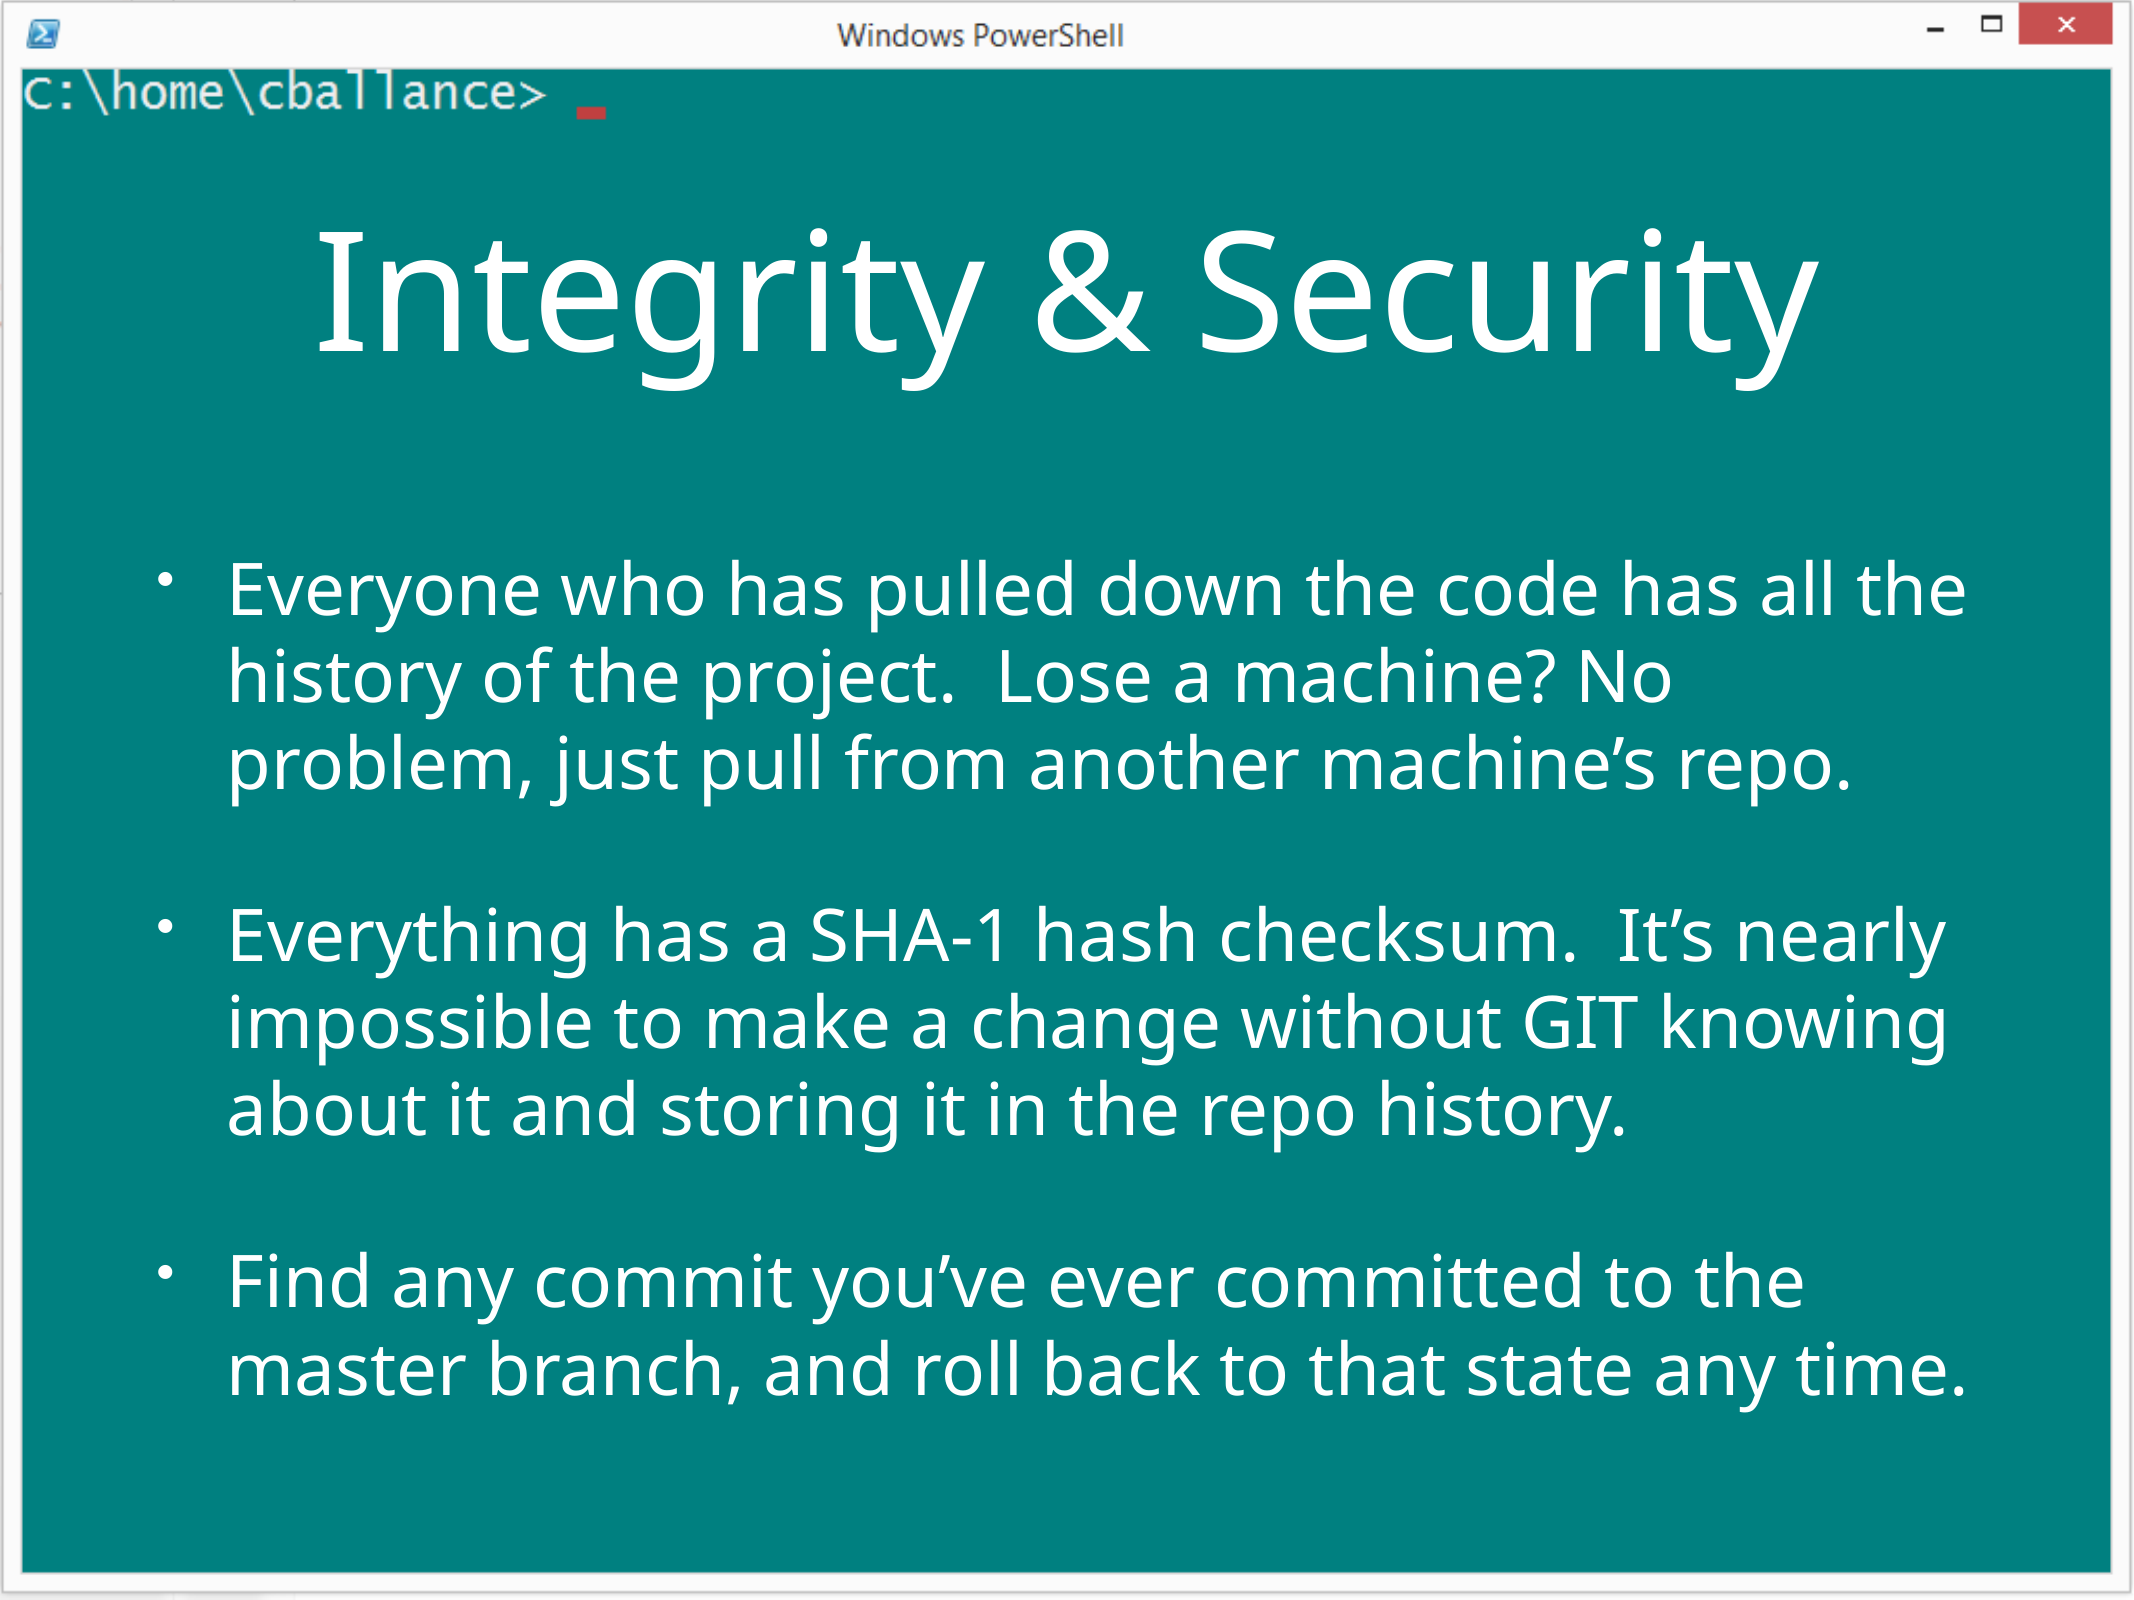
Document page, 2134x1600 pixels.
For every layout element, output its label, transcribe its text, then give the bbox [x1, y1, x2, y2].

list Everyone who has pulled down the code has all the history of the project. Lose a machine? No problem, just pull from another machine’s repo. Everything has a SHA-1 hash checksum. It’s nearly impossible to make a change without GIT knowing about it and storing it in the repo history. Find any commit you’ve ever committed to the master branch, and roll back to that state any time. [155, 459, 1978, 1493]
picture [0, 0, 2134, 1600]
title Integrity & Security [155, 155, 1978, 414]
